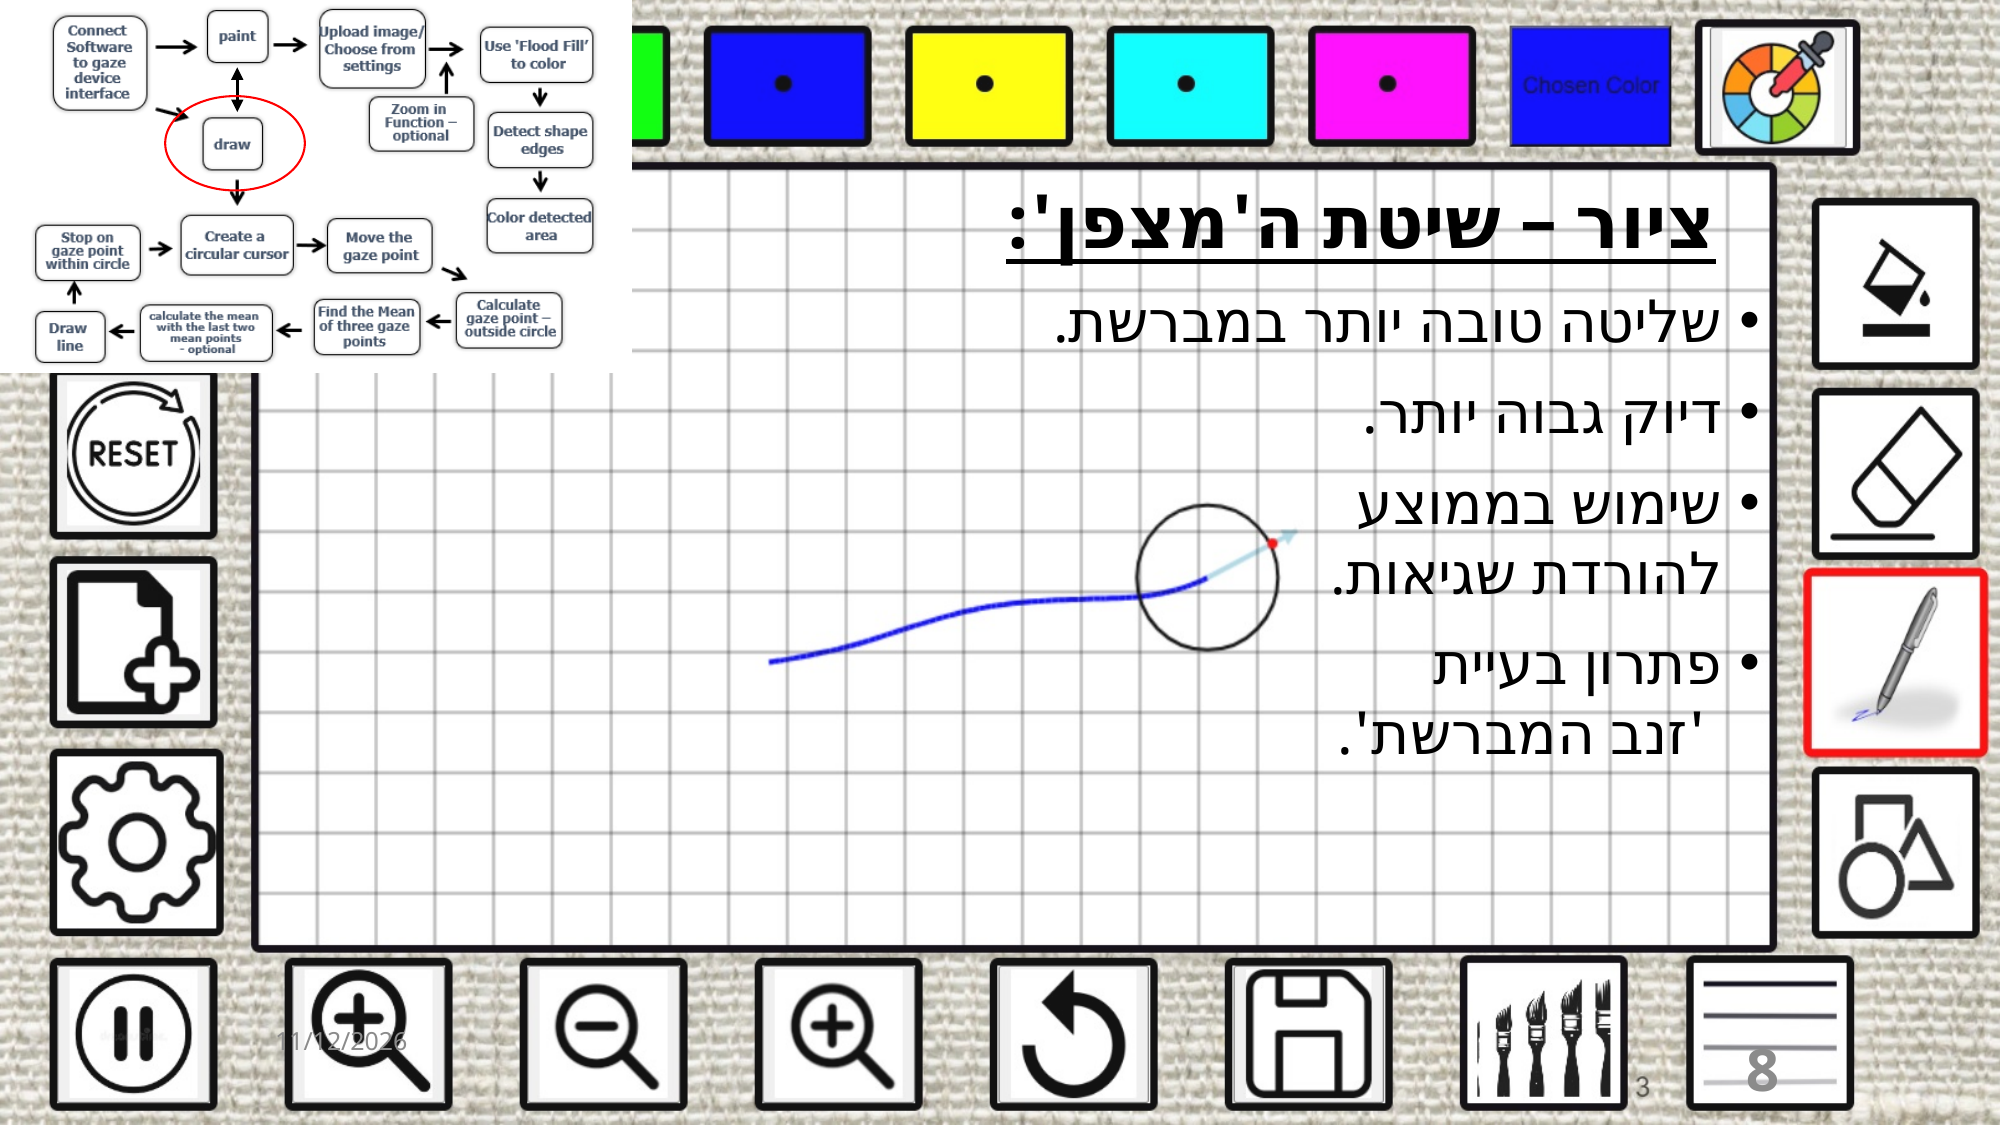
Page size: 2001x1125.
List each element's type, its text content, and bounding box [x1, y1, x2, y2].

slide_number 8 [1730, 1042, 2000, 1103]
picture [0, 0, 2000, 1125]
title ציור – שיטת ה'מצפן': [632, 177, 1731, 273]
list שליטה טובה יותר במברשת. דיוק גבוה יותר. שימוש בממוצע להורדת שגיאות. פתרון בעיית 'זנב המברשת'. [757, 277, 1775, 889]
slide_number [0, 1012, 423, 1073]
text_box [0, 0, 632, 373]
